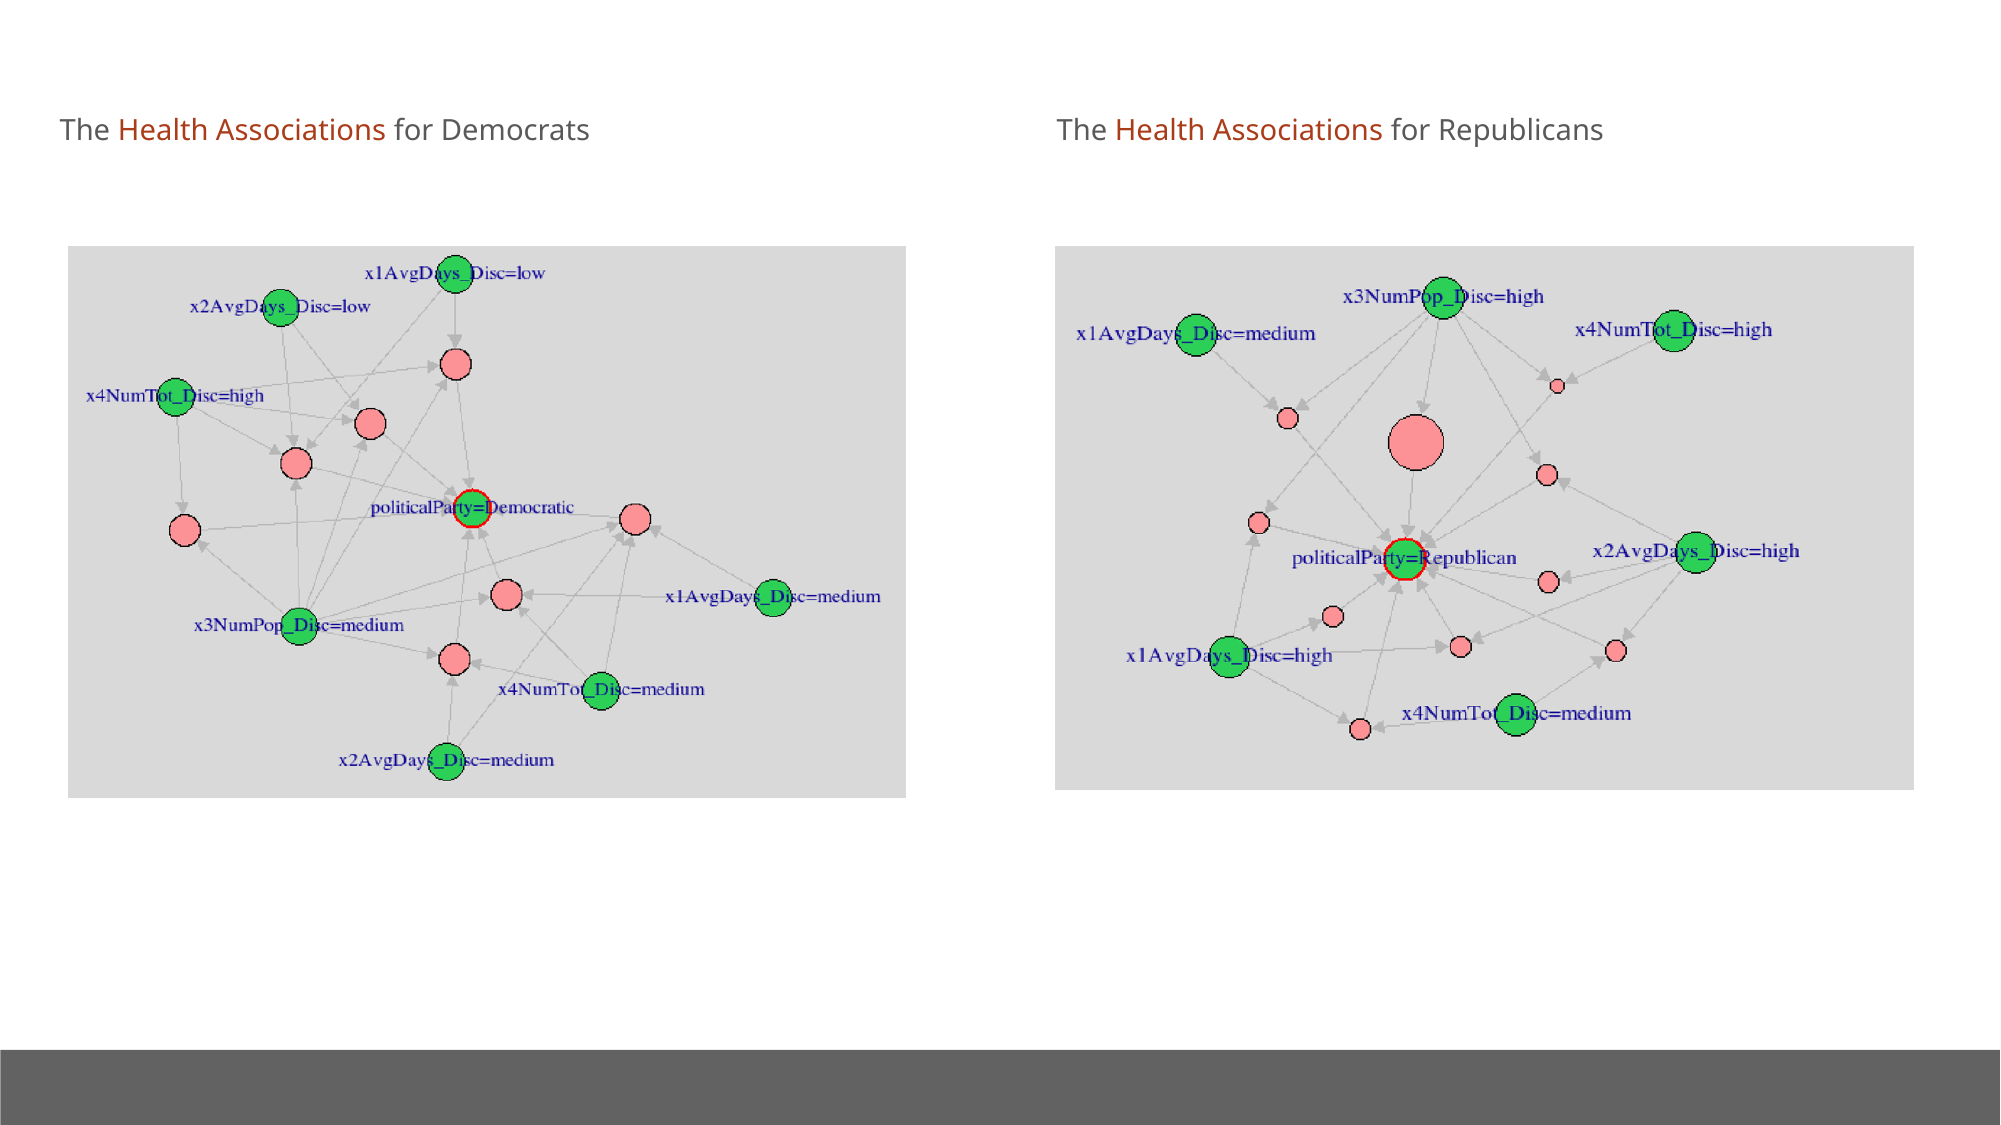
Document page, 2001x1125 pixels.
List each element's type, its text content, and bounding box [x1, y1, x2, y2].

picture [1054, 246, 1915, 791]
text_box The Health Associations for Republicans [1026, 100, 1942, 169]
picture [68, 246, 907, 799]
text_box The Health Associations for Democrats [29, 100, 945, 169]
